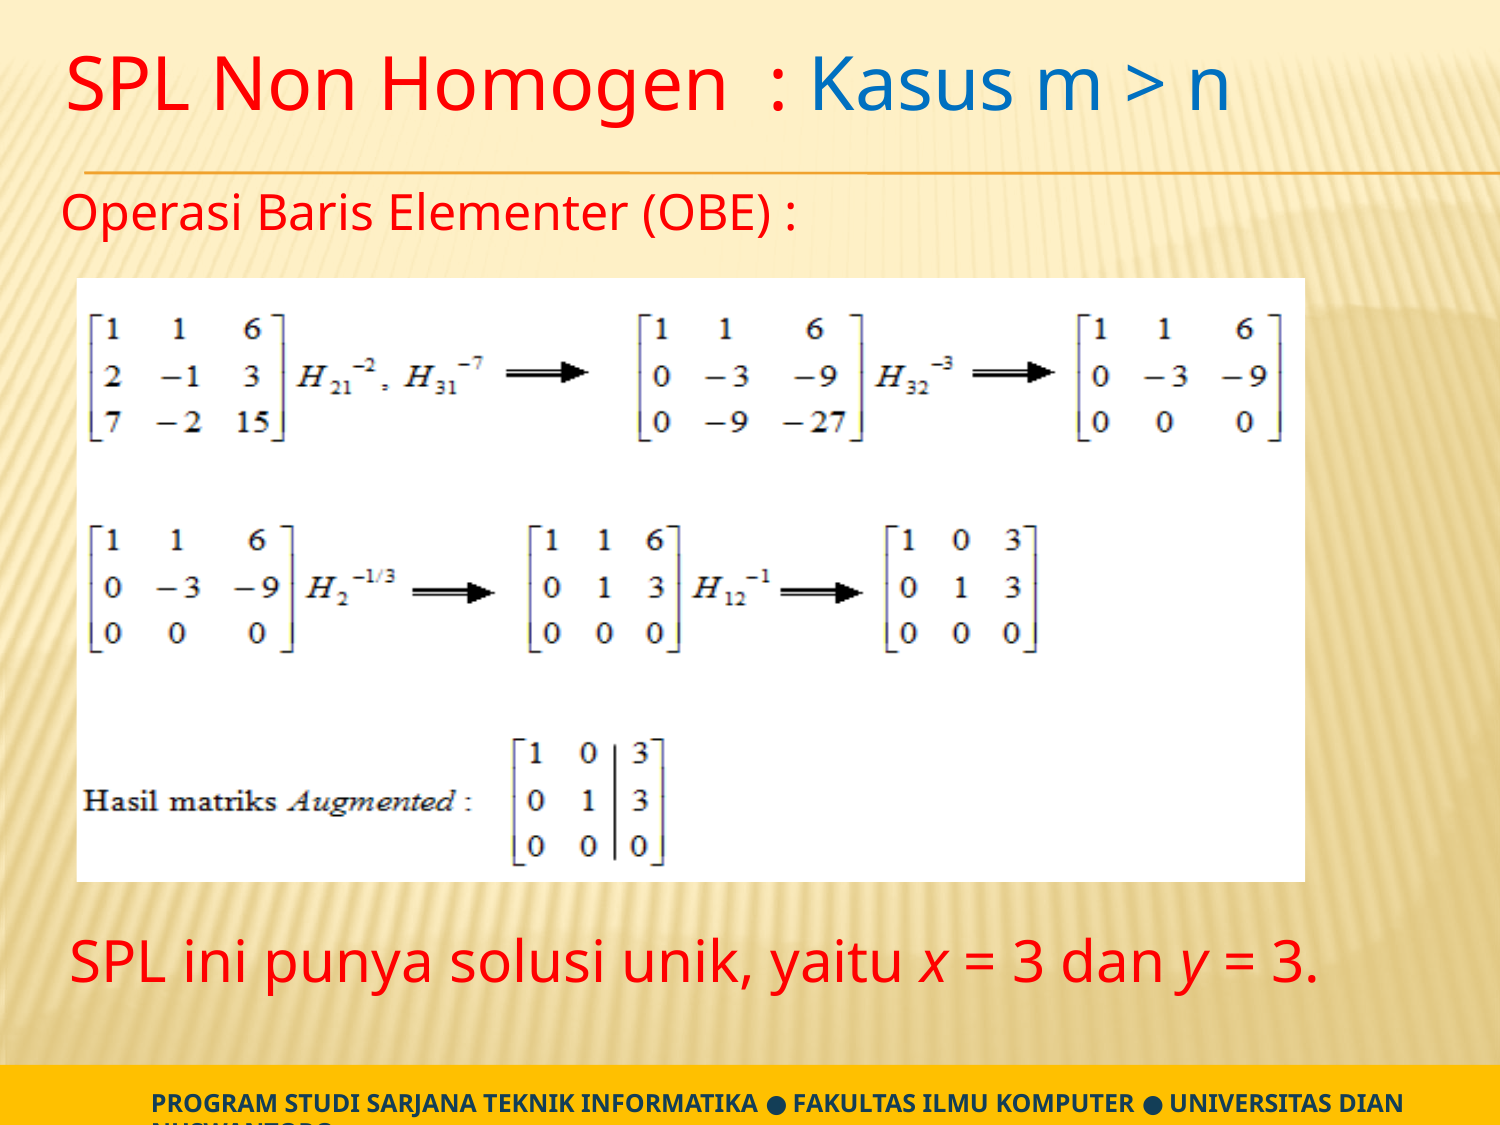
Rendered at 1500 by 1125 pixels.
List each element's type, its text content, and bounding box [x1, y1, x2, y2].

text_box PROGRAM STUDI SARJANA TEKNIK INFORMATIKA ● FAKULTAS ILMU KOMPUTER ● UNIVERSITAS DIAN NUSWANTORO [135, 1079, 1500, 1125]
picture [0, 0, 1500, 1064]
list Operasi Baris Elementer (OBE) : [45, 172, 1471, 268]
text_box SPL Non Homogen : Kasus m > n [49, 11, 1475, 149]
text_box SPL ini punya solusi unik, yaitu x = 3 dan y = 3. [54, 916, 1414, 1002]
text_box [0, 1064, 1500, 1125]
